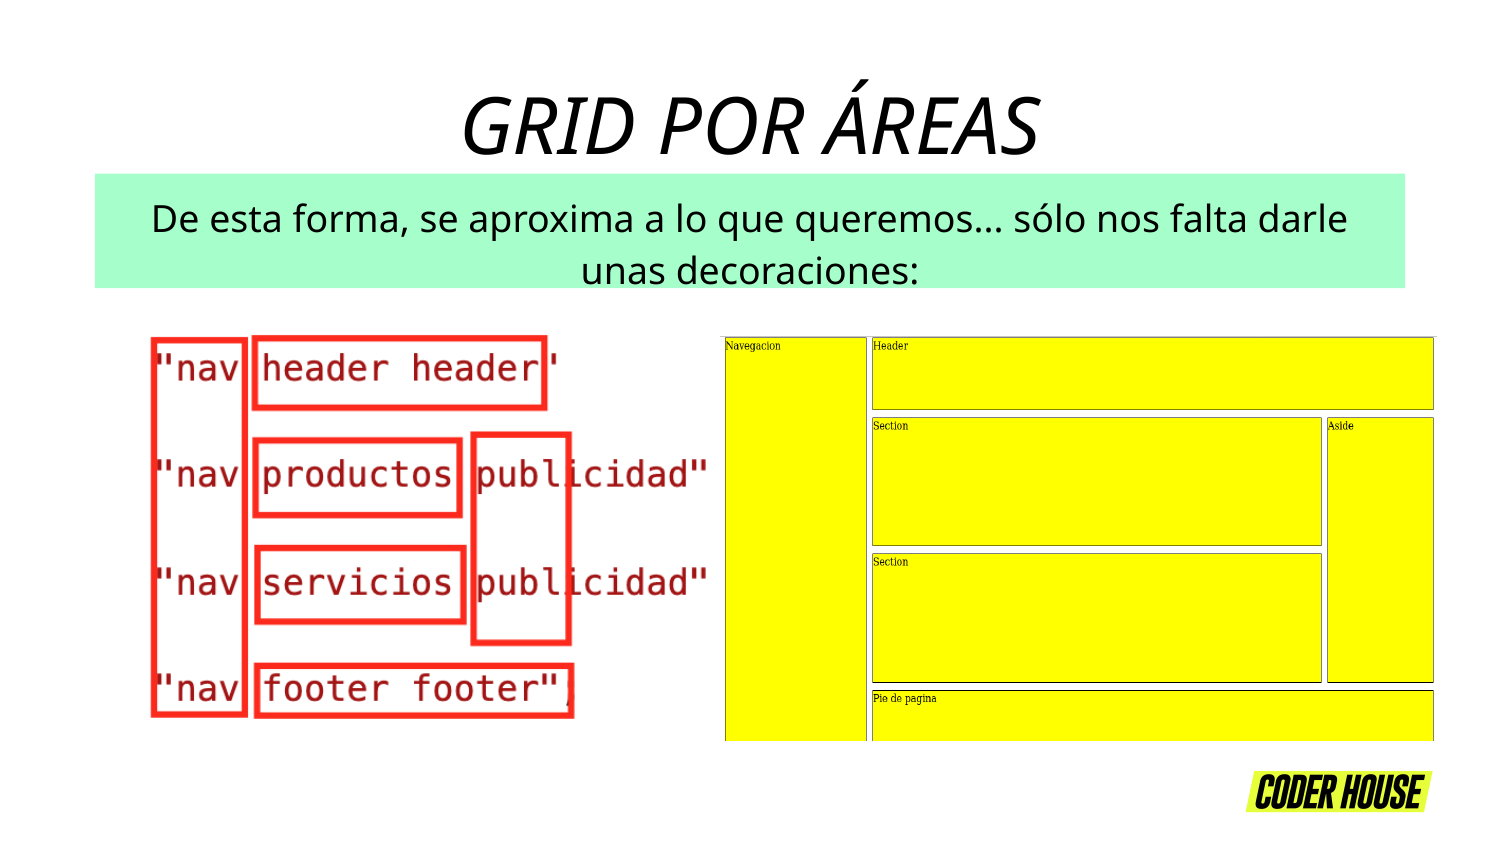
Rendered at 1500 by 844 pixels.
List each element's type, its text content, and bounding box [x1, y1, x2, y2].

text_box GRID POR ÁREAS [105, 45, 1395, 161]
text_box De esta forma, se aproxima a lo que queremos... sólo nos falta darle unas decoraciones: [94, 173, 1406, 289]
picture [1241, 764, 1437, 819]
picture [118, 317, 1437, 756]
